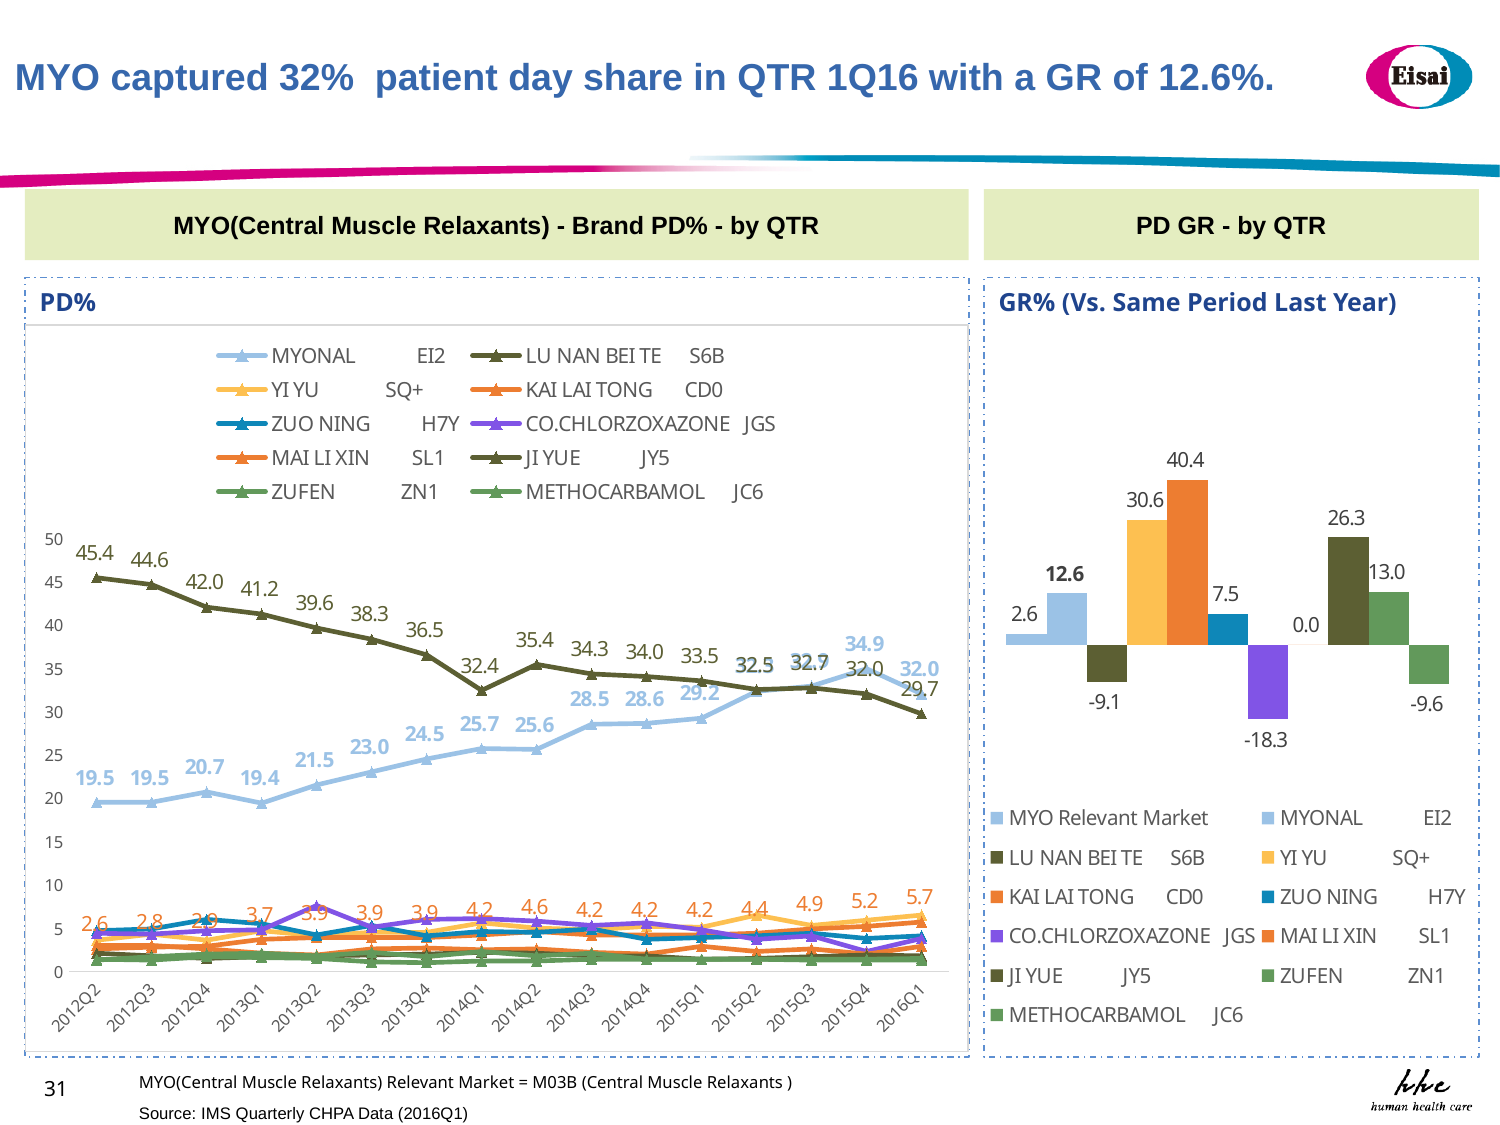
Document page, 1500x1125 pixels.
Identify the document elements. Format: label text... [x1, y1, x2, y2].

text_box [983, 277, 1479, 323]
picture [1366, 45, 1450, 110]
text_box [24, 277, 969, 323]
slide_number 31 [29, 1069, 123, 1110]
picture [1372, 1069, 1473, 1111]
list MYO captured 32% patient day share in QTR 1Q16 with a GR of 12.6%. [0, 0, 1337, 150]
text_box Source: IMS Quarterly CHPA Data (2016Q1) [123, 1095, 1372, 1125]
text_box MYO(Central Muscle Relaxants) - Brand PD% - by QTR [24, 189, 969, 261]
picture [1424, 83, 1473, 110]
chart [983, 323, 1480, 1053]
picture [0, 152, 1500, 191]
picture [1436, 45, 1473, 70]
text_box PD GR - by QTR [983, 189, 1479, 261]
list MYO(Central Muscle Relaxants) Relevant Market = M03B (Central Muscle Relaxants ) [123, 1068, 1372, 1095]
chart [24, 323, 970, 1053]
